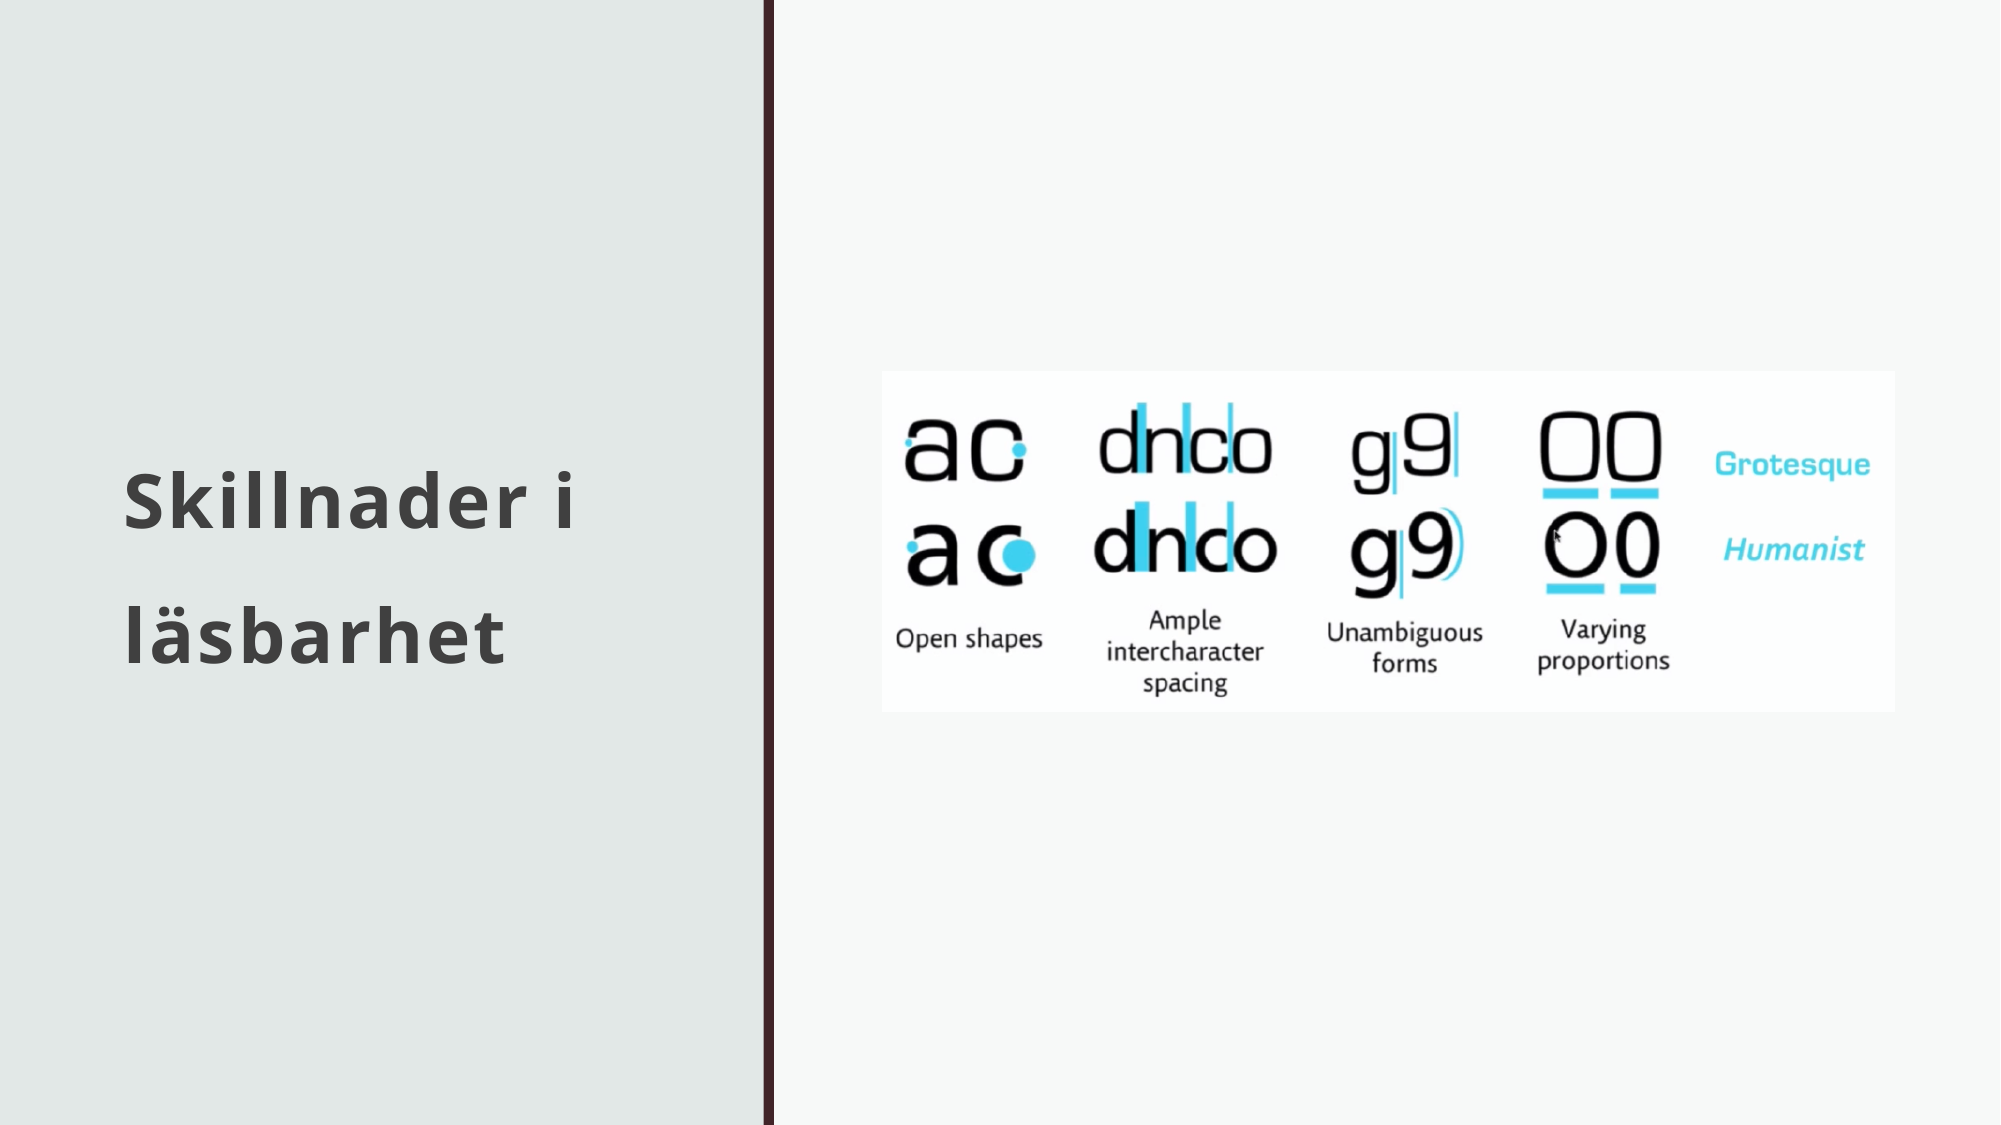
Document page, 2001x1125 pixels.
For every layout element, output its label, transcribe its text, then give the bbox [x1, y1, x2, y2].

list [881, 371, 1895, 713]
title Skillnader i läsbarhet [105, 115, 666, 969]
